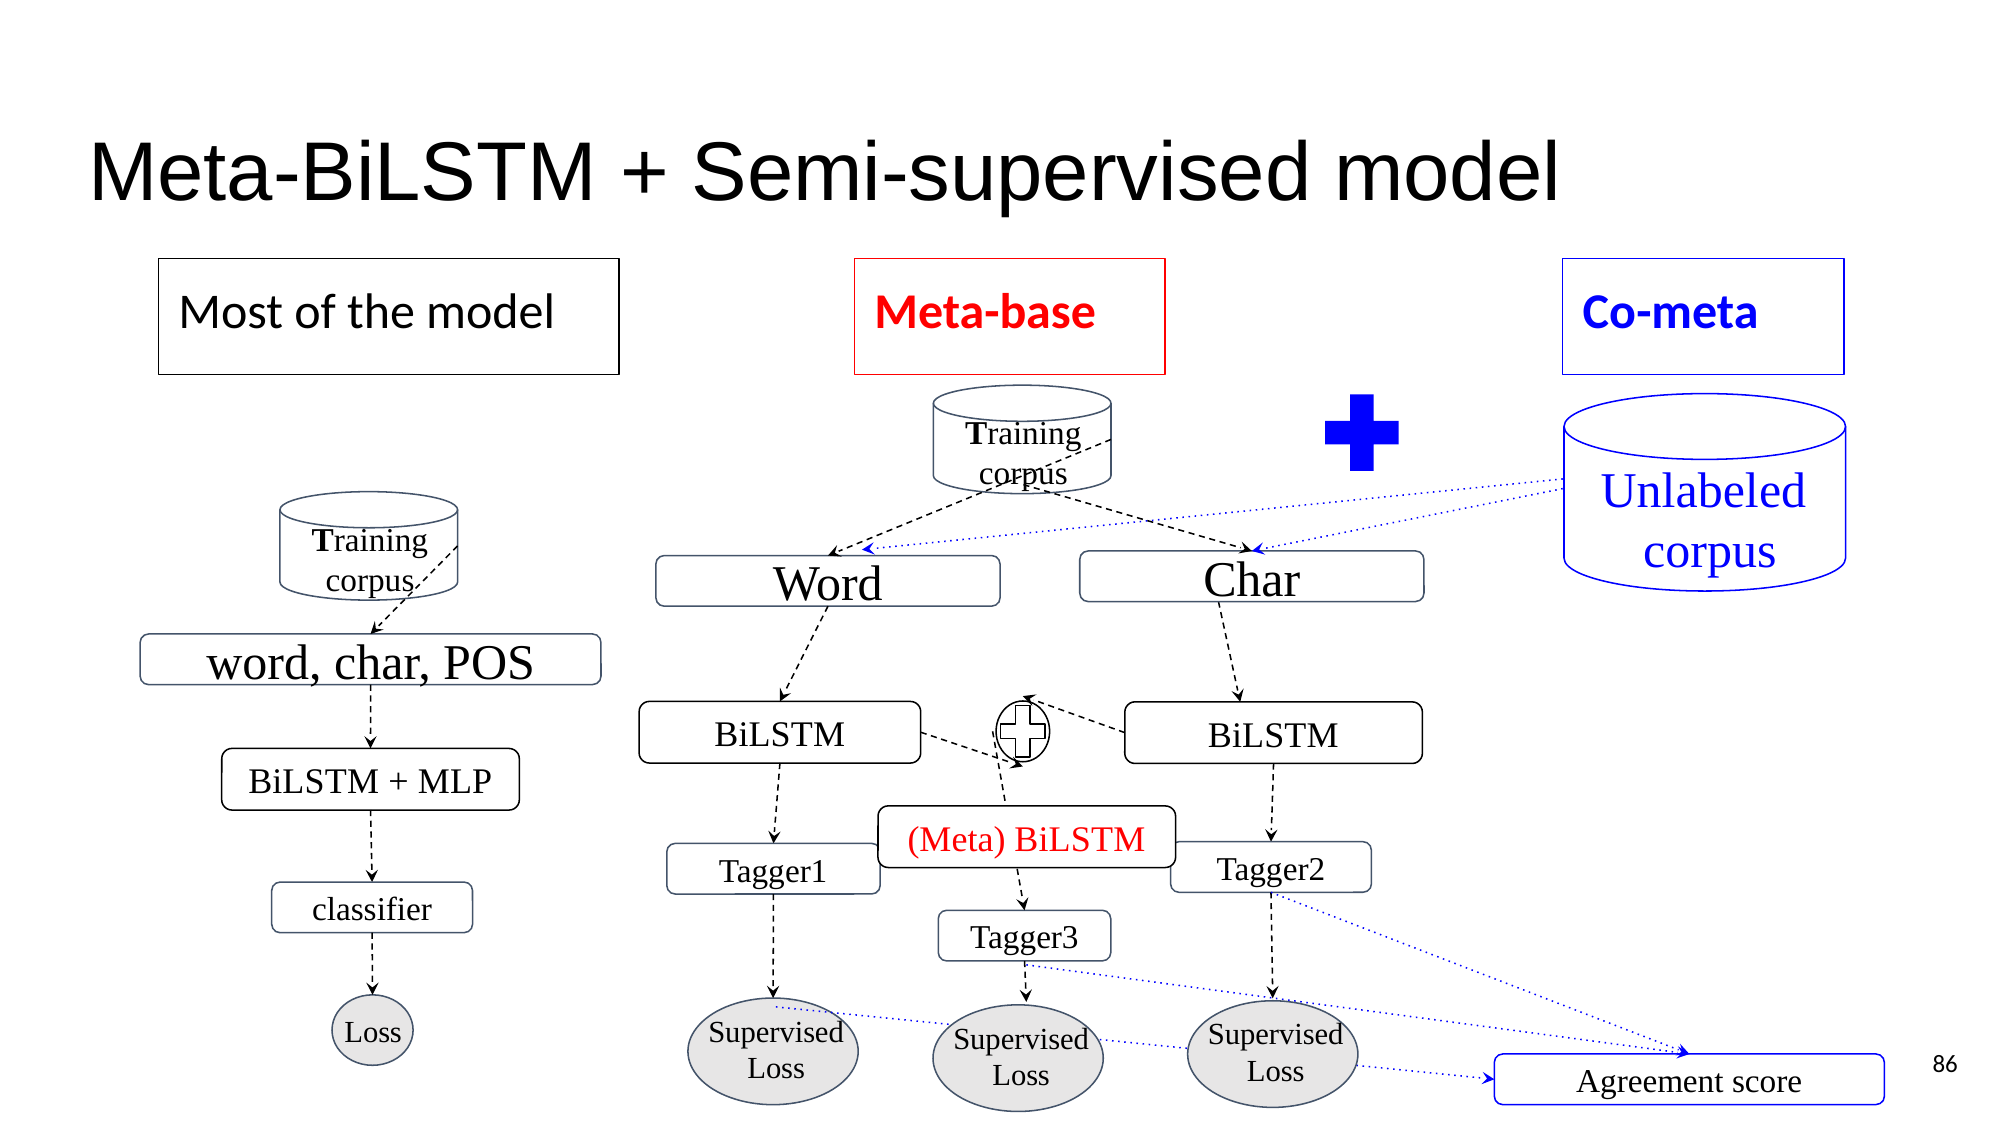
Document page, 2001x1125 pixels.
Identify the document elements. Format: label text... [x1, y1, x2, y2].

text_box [992, 695, 1054, 767]
text_box (Meta) BiLSTM [1030, 805, 1176, 868]
text_box [1325, 394, 1399, 471]
text_box Supervised Loss [668, 1006, 884, 1125]
text_box [728, 998, 816, 1006]
text_box word, char, POS [140, 633, 602, 685]
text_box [861, 478, 1563, 550]
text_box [1218, 601, 1241, 703]
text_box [773, 762, 781, 844]
text_box Training corpus [923, 391, 1124, 477]
text_box (Meta) BiLSTM [877, 805, 1017, 868]
text_box Tagger2 [1170, 841, 1372, 893]
text_box [272, 435, 1027, 611]
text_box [779, 605, 829, 702]
text_box Unlabeled corpus [1562, 447, 1845, 510]
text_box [775, 1006, 1495, 1080]
text_box [349, 995, 396, 1001]
text_box Loss [324, 1001, 425, 1059]
text_box Tagger3 [938, 910, 1111, 961]
text_box BiLSTM [1124, 701, 1423, 764]
text_box Co-meta [1562, 258, 1845, 375]
text_box [1564, 393, 1846, 592]
text_box [349, 1059, 396, 1066]
text_box Supervised Loss [1168, 1088, 1384, 1125]
text_box [956, 385, 1088, 391]
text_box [1270, 892, 1690, 1055]
text_box Tagger1 [666, 843, 881, 895]
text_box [1030, 964, 1265, 1005]
text_box Training corpus [269, 497, 471, 592]
text_box Meta-BiLSTM + Semi-supervised model [68, 97, 1932, 223]
slide_number 85 [1853, 1019, 1974, 1106]
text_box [1270, 763, 1274, 842]
text_box Meta-base [854, 258, 1166, 375]
text_box [294, 592, 443, 601]
text_box classifier [271, 882, 473, 933]
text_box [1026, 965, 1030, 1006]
text_box Most of the model [158, 258, 620, 375]
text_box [827, 493, 860, 556]
text_box BiLSTM + MLP [221, 748, 520, 811]
text_box BiLSTM [639, 701, 921, 764]
text_box Agreement score [1494, 1053, 1853, 1105]
text_box [305, 491, 432, 497]
text_box Char [1079, 559, 1424, 602]
text_box Supervised Loss [913, 1088, 1129, 1125]
